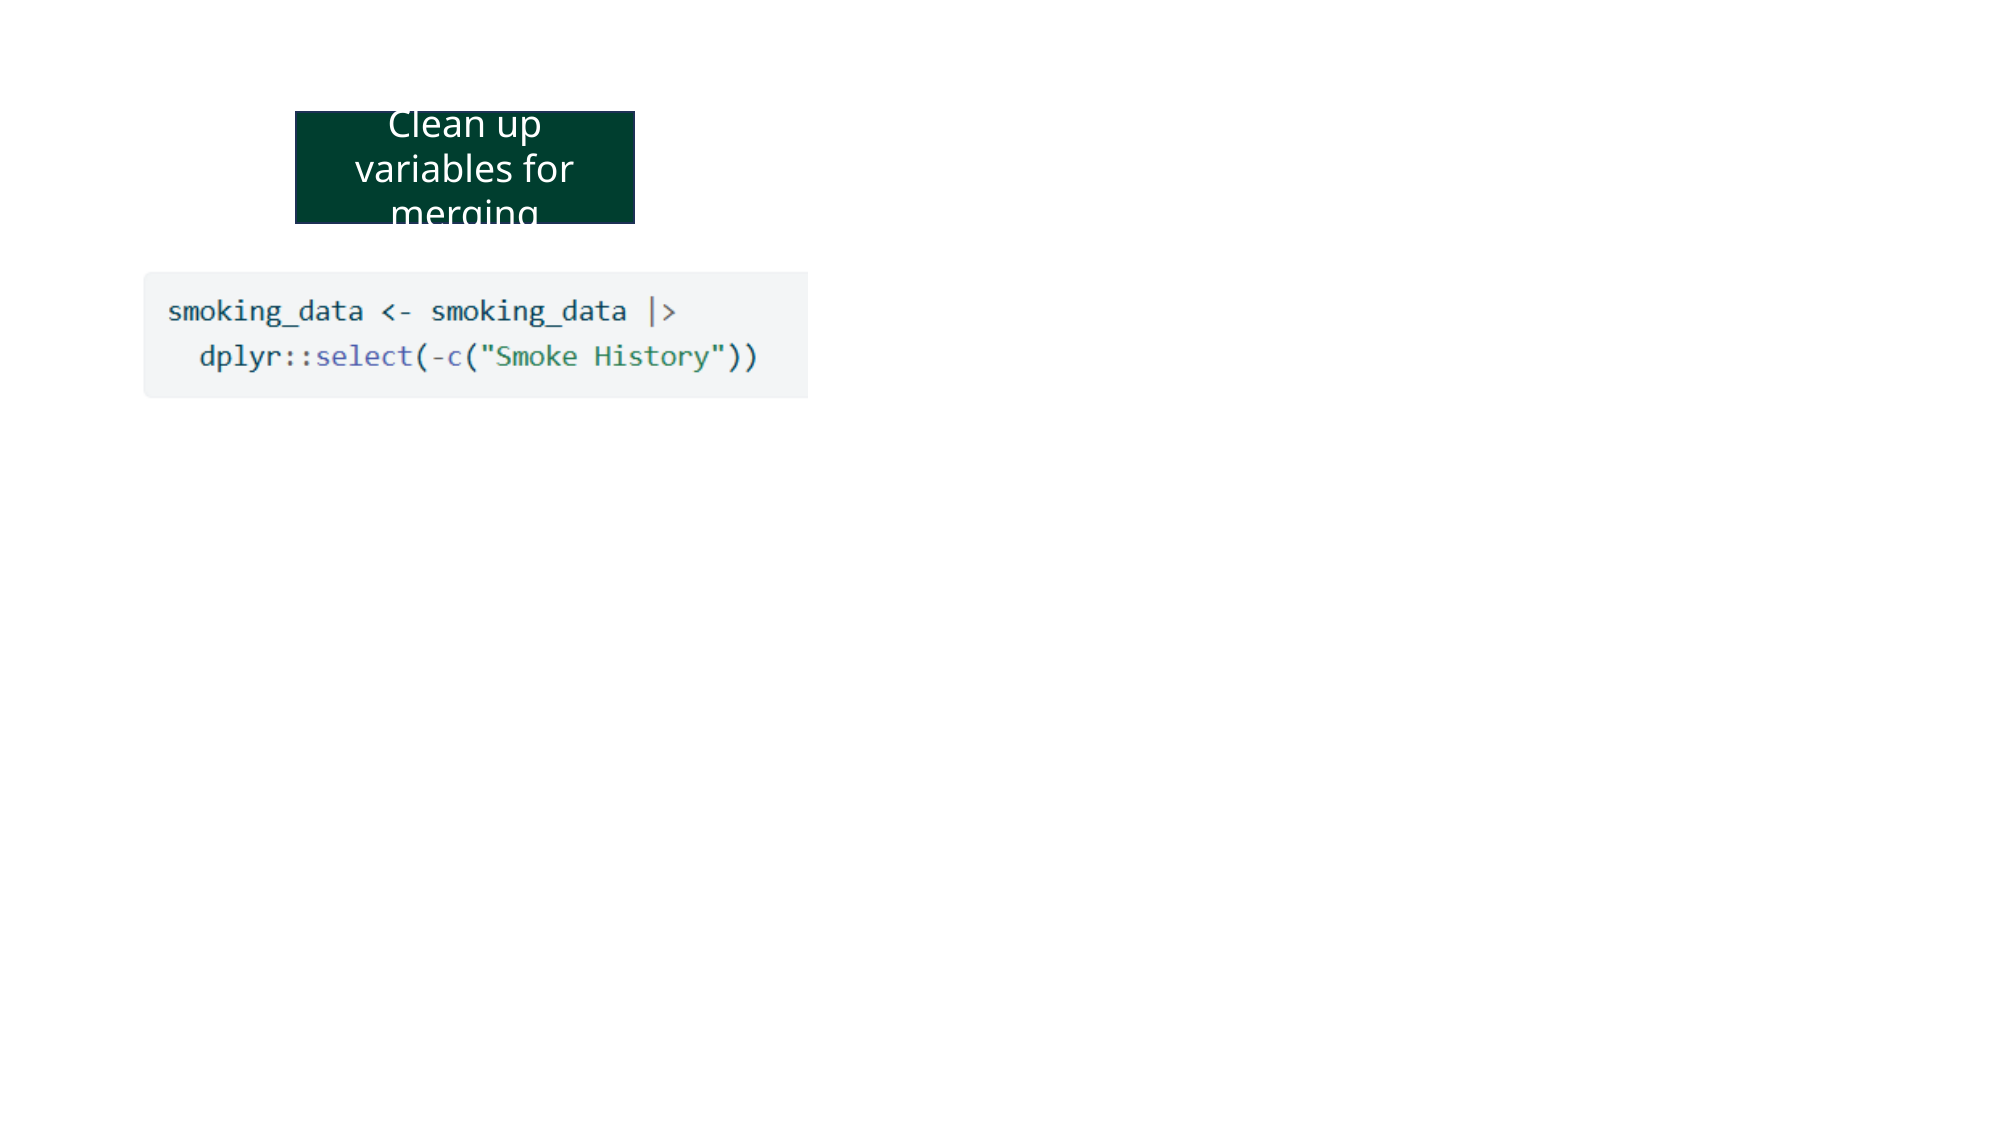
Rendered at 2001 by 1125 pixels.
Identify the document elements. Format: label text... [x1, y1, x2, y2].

picture [131, 259, 809, 409]
text_box Clean up variables for merging [295, 111, 635, 224]
